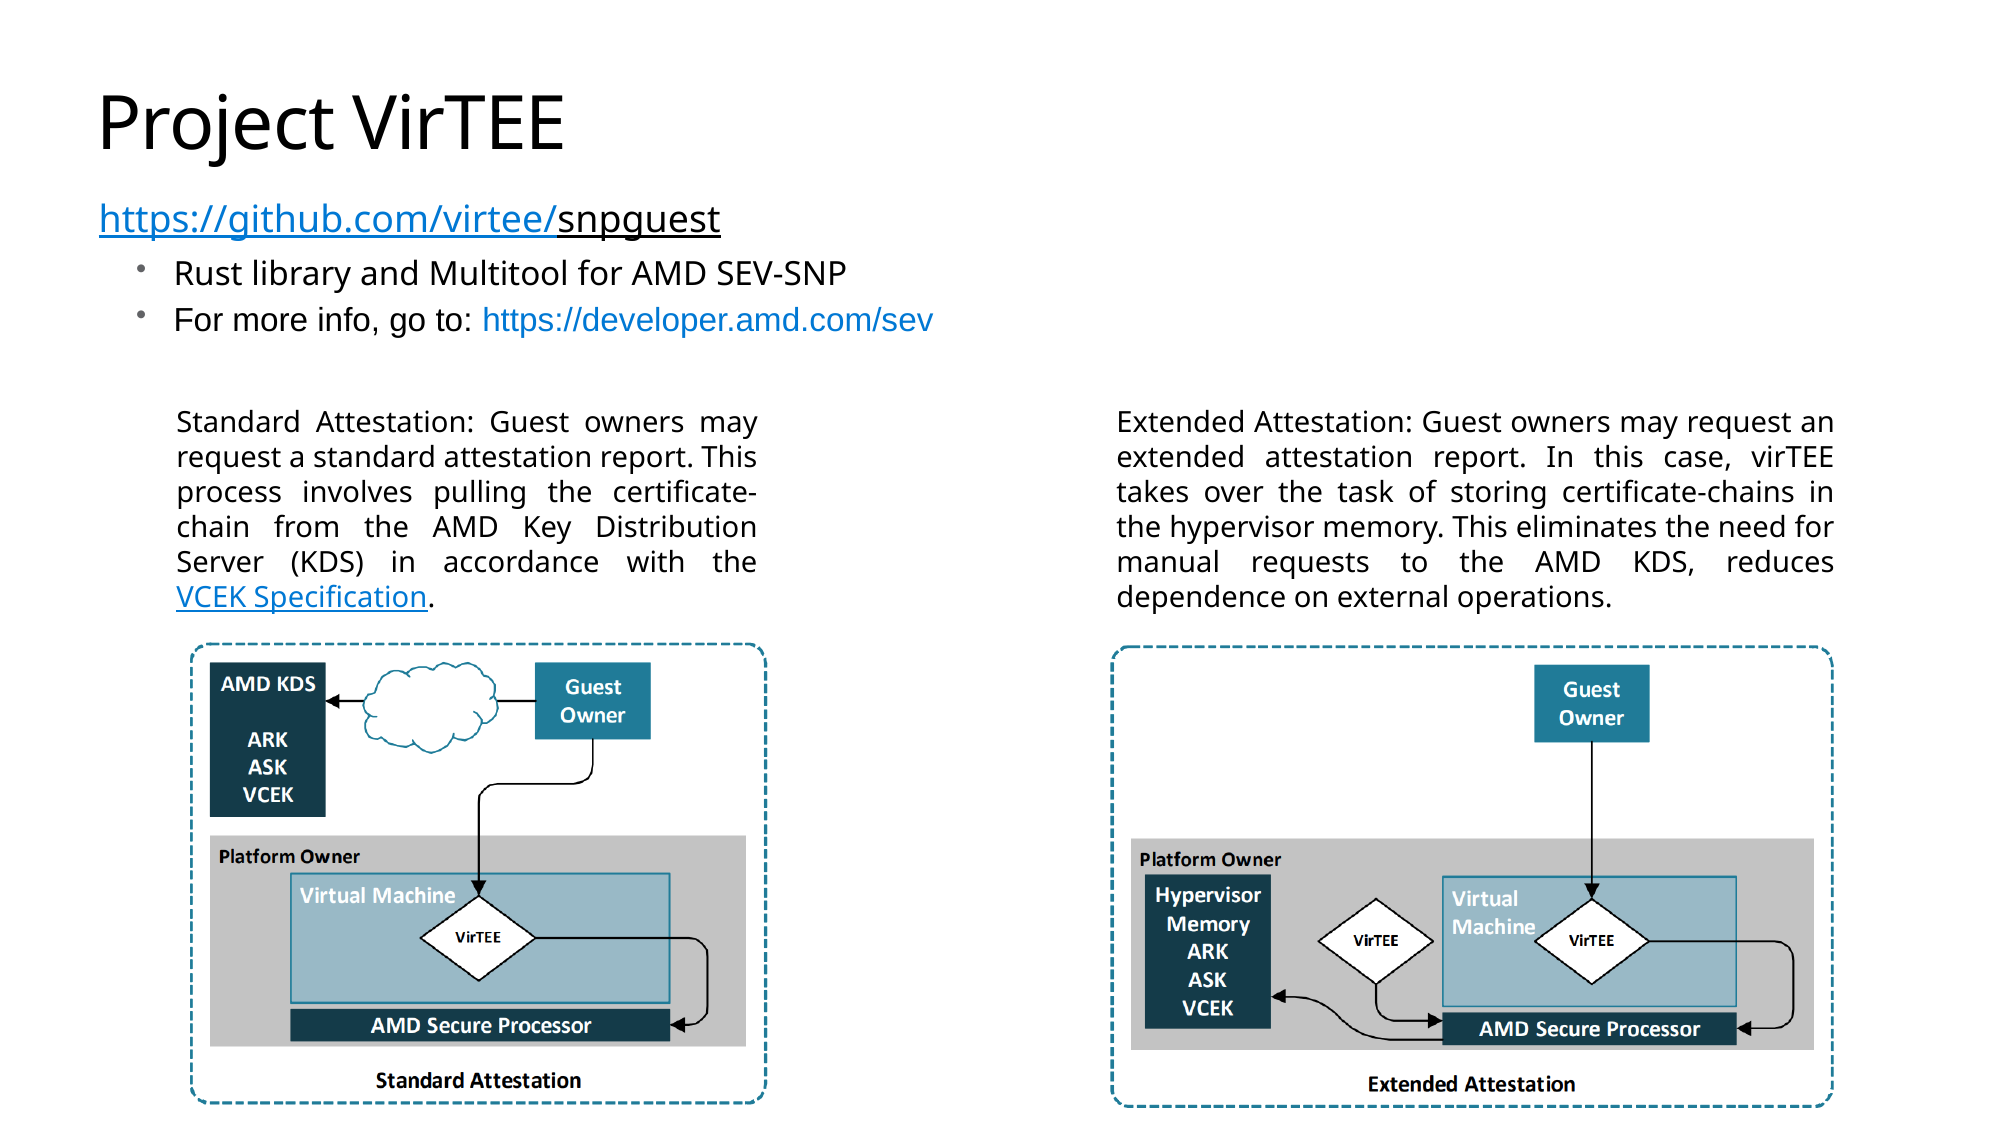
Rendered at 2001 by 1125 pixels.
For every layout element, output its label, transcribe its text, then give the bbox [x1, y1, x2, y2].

picture [178, 632, 773, 1111]
text_box Extended Attestation: Guest owners may request an extended attestation report. In this case, virTEE takes over the task of storing certificate-chains in the hypervisor memory. This eliminates the need for manual requests to the AMD KDS, reduces dependence on external operations. [1101, 396, 1850, 621]
title Project VirTEE [96, 75, 1904, 166]
picture [1101, 632, 1850, 1111]
text_box Standard Attestation: Guest owners may request a standard attestation report. This process involves pulling the certificate-chain from the AMD Key Distribution Server (KDS) in accordance with the VCEK Specification. [161, 396, 773, 626]
text_box https://github.com/virtee/snpguest Rust library and Multitool for AMD SEV-SNP For more info, go to: https://developer.amd.com/sev [96, 185, 1729, 339]
